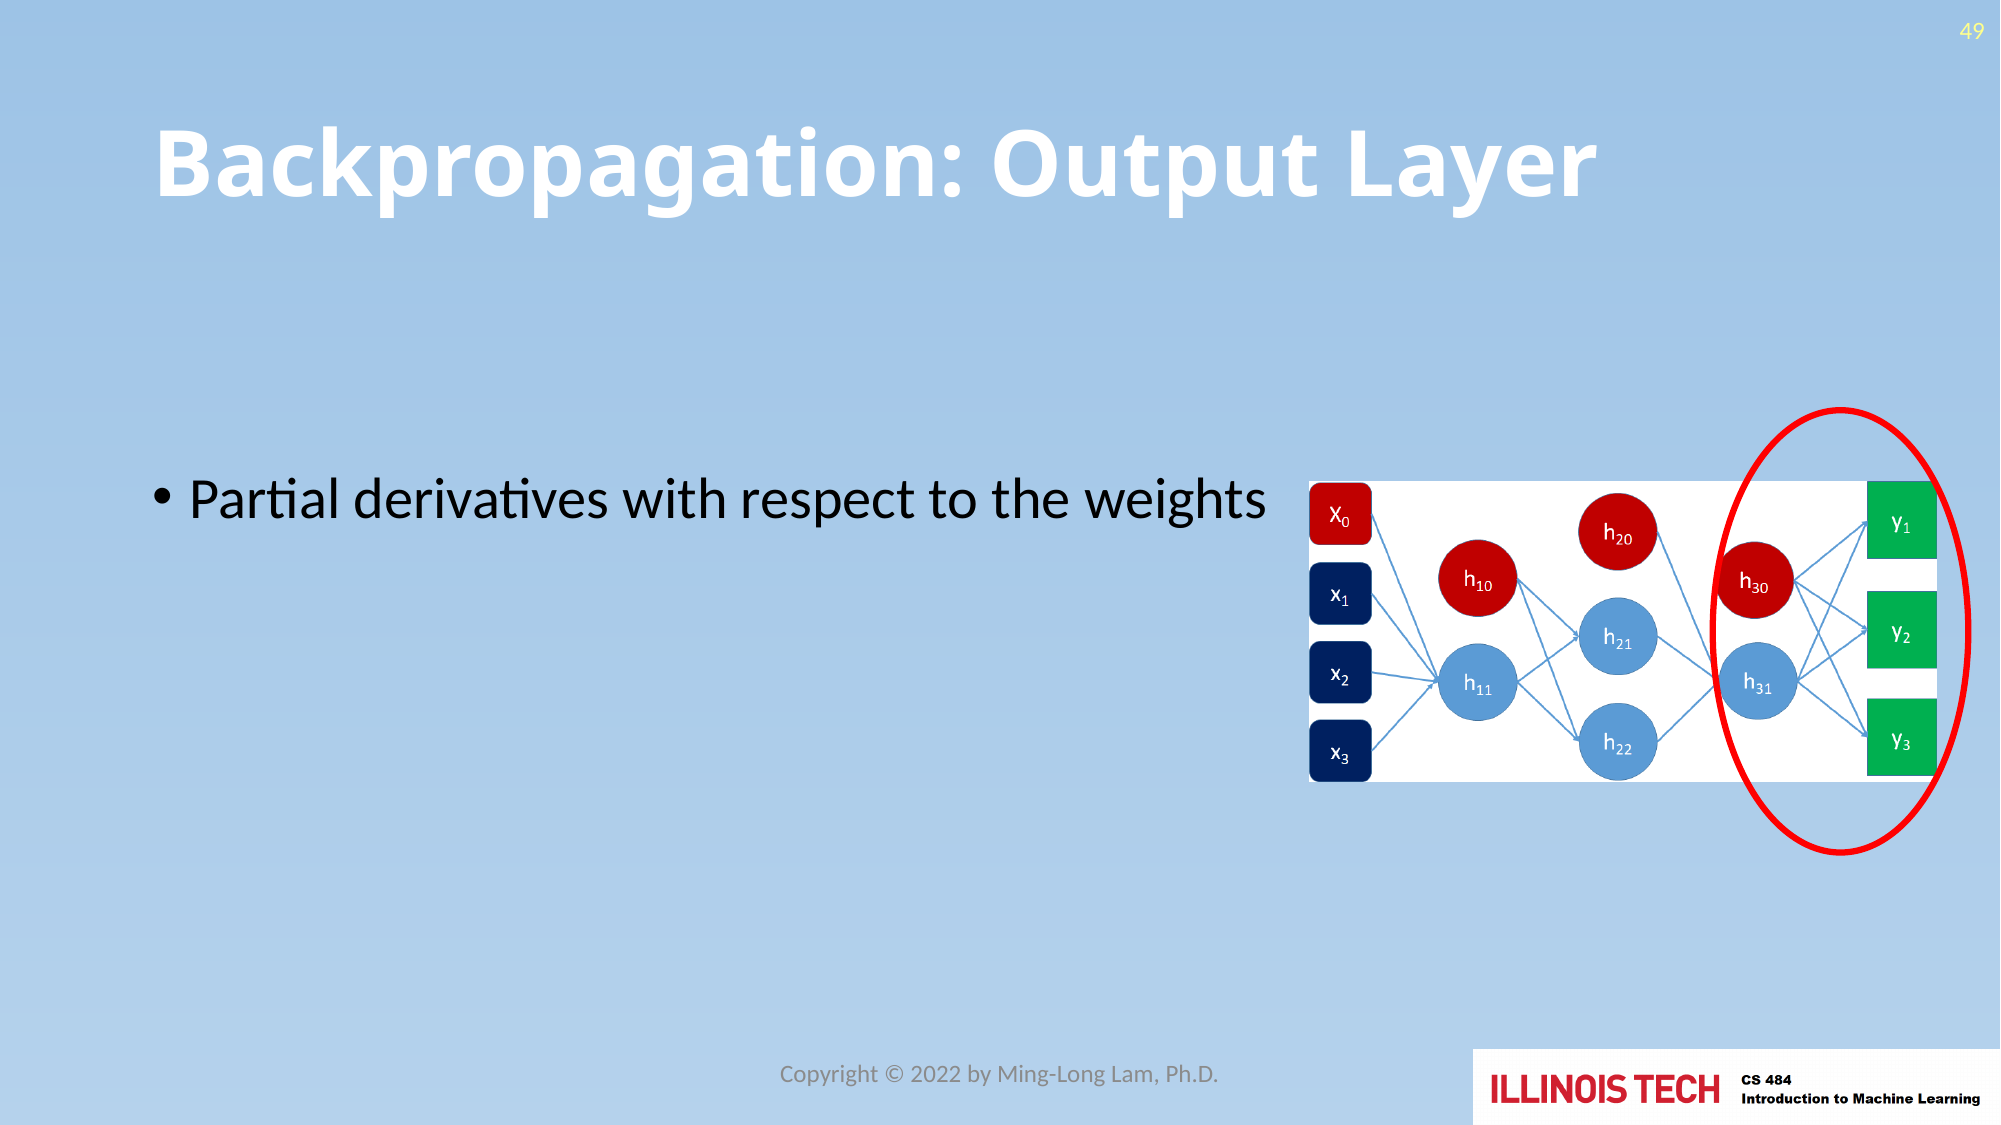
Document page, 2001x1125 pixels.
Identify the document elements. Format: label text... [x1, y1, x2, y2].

title Backpropagation: Output Layer [137, 68, 1863, 266]
text_box [1745, 409, 1936, 481]
footer Copyright © 2022 by Ming-Long Lam, Ph.D. [662, 1042, 1338, 1103]
text_box [1937, 484, 1970, 779]
text_box [1745, 782, 1936, 854]
picture [1309, 481, 1937, 782]
slide_number 49 [1550, 0, 2000, 60]
picture [1473, 1049, 2000, 1125]
